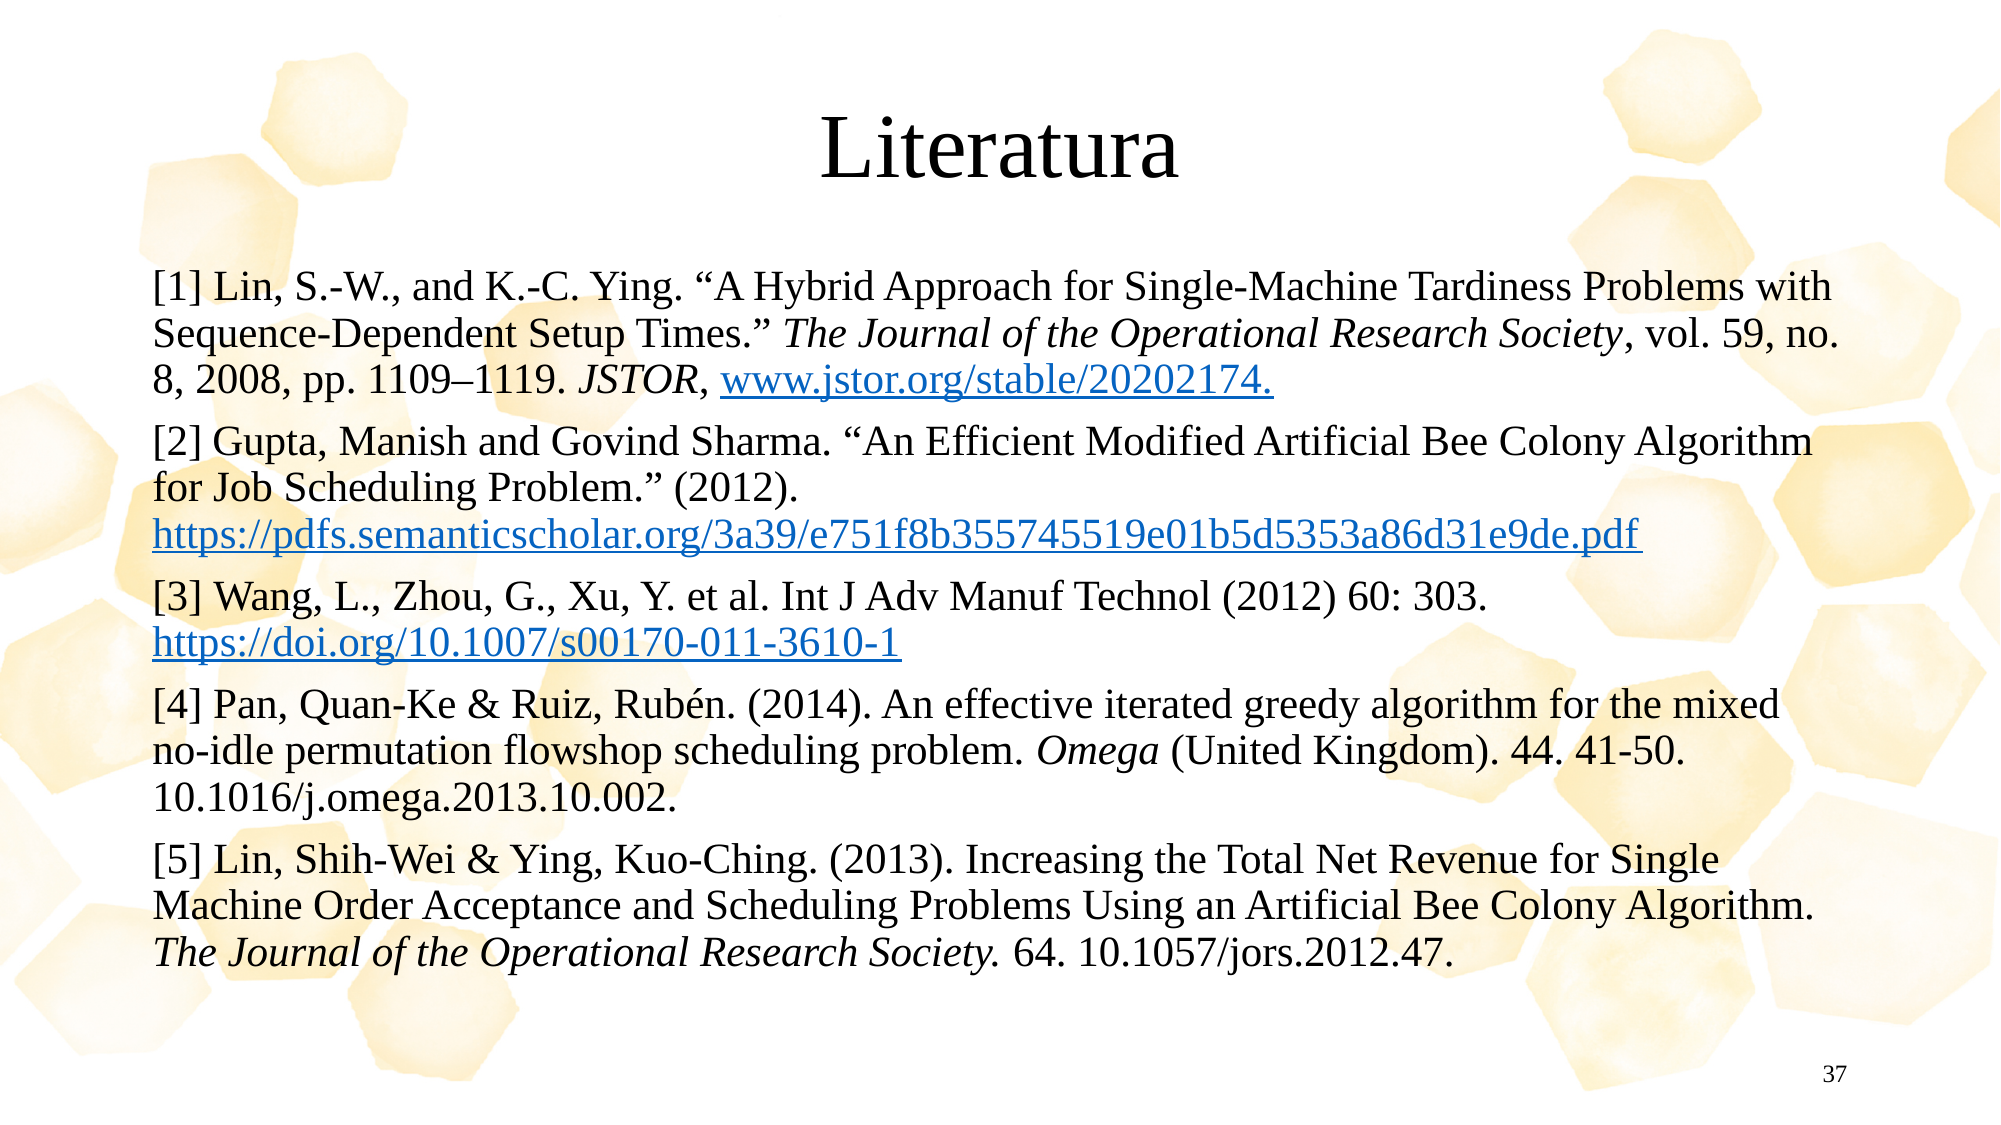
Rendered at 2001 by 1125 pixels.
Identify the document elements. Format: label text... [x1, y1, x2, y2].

list [1] Lin, S.-W., and K.-C. Ying. “A Hybrid Approach for Single-Machine Tardiness Problems with Sequence-Dependent Setup Times.” The Journal of the Operational Research Society, vol. 59, no. 8, 2008, pp. 1109–1119. JSTOR, www.jstor.org/stable/20202174. [2] Gupta, Manish and Govind Sharma. “An Efficient Modified Artificial Bee Colony Algorithm for Job Scheduling Problem.” (2012). https://pdfs.semanticscholar.org/3a39/e751f8b355745519e01b5d5353a86d31e9de.pdf [3] Wang, L., Zhou, G., Xu, Y. et al. Int J Adv Manuf Technol (2012) 60: 303. https://doi.org/10.1007/s00170-011-3610-1 [4] Pan, Quan-Ke & Ruiz, Rubén. (2014). An effective iterated greedy algorithm for the mixed no-idle permutation flowshop scheduling problem. Omega (United Kingdom). 44. 41-50. 10.1016/j.omega.2013.10.002. [5] Lin, Shih-Wei & Ying, Kuo-Ching. (2013). Increasing the Total Net Revenue for Single Machine Order Acceptance and Scheduling Problems Using an Artificial Bee Colony Algorithm. The Journal of the Operational Research Society. 64. 10.1057/jors.2012.47. [137, 256, 1863, 992]
title Literatura [137, 38, 1863, 256]
slide_number 37 [1412, 1042, 1863, 1103]
